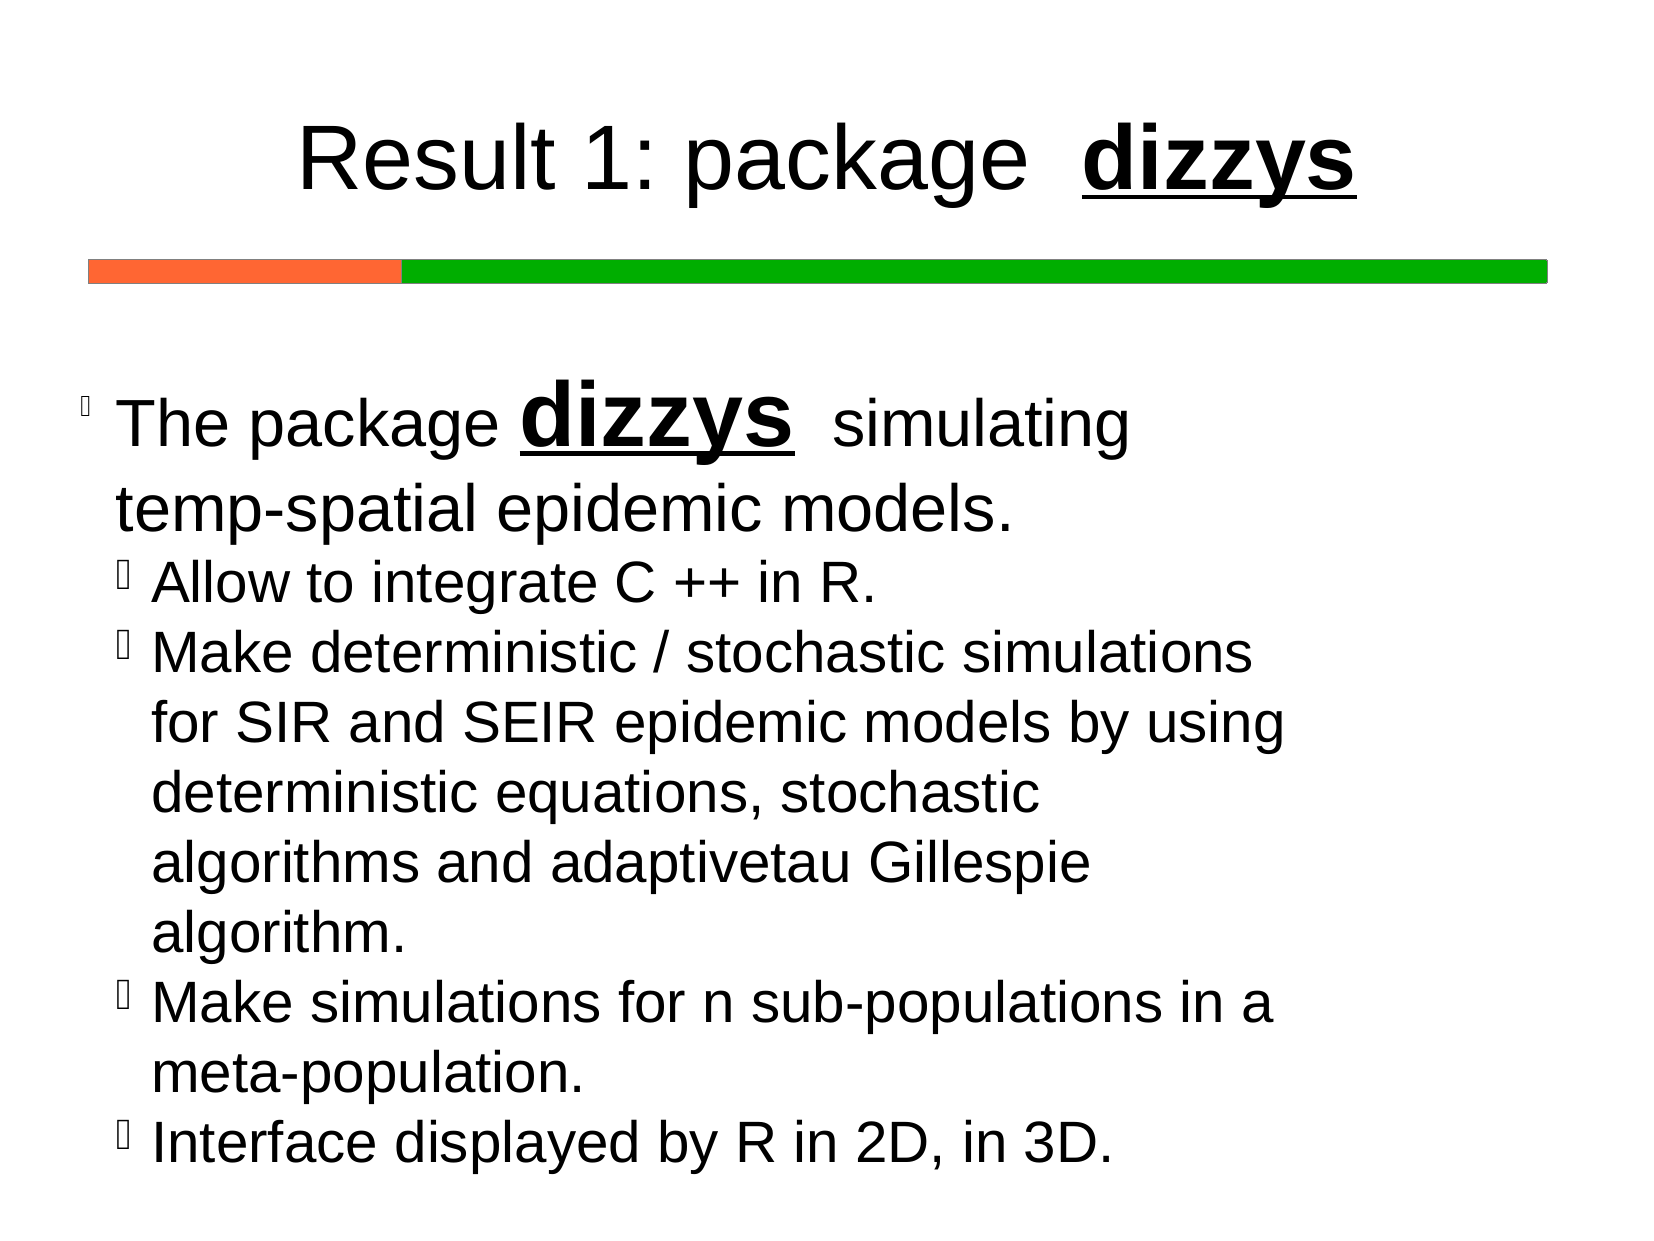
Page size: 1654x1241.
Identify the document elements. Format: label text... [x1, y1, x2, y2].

text_box Result 1: package dizzys [82, 49, 1571, 257]
text_box [88, 259, 401, 284]
text_box [401, 259, 1548, 284]
text_box The package dizzys simulating temp-spatial epidemic models. Allow to integrate C ++ in R. Make deterministic / stochastic simulations for SIR and SEIR epidemic models by using deterministic equations, stochastic algorithms and adaptivetau Gillespie algorithm. Make simulations for n sub-populations in a meta-population. Interface displayed by R in 2D, in 3D. [80, 354, 1288, 1074]
